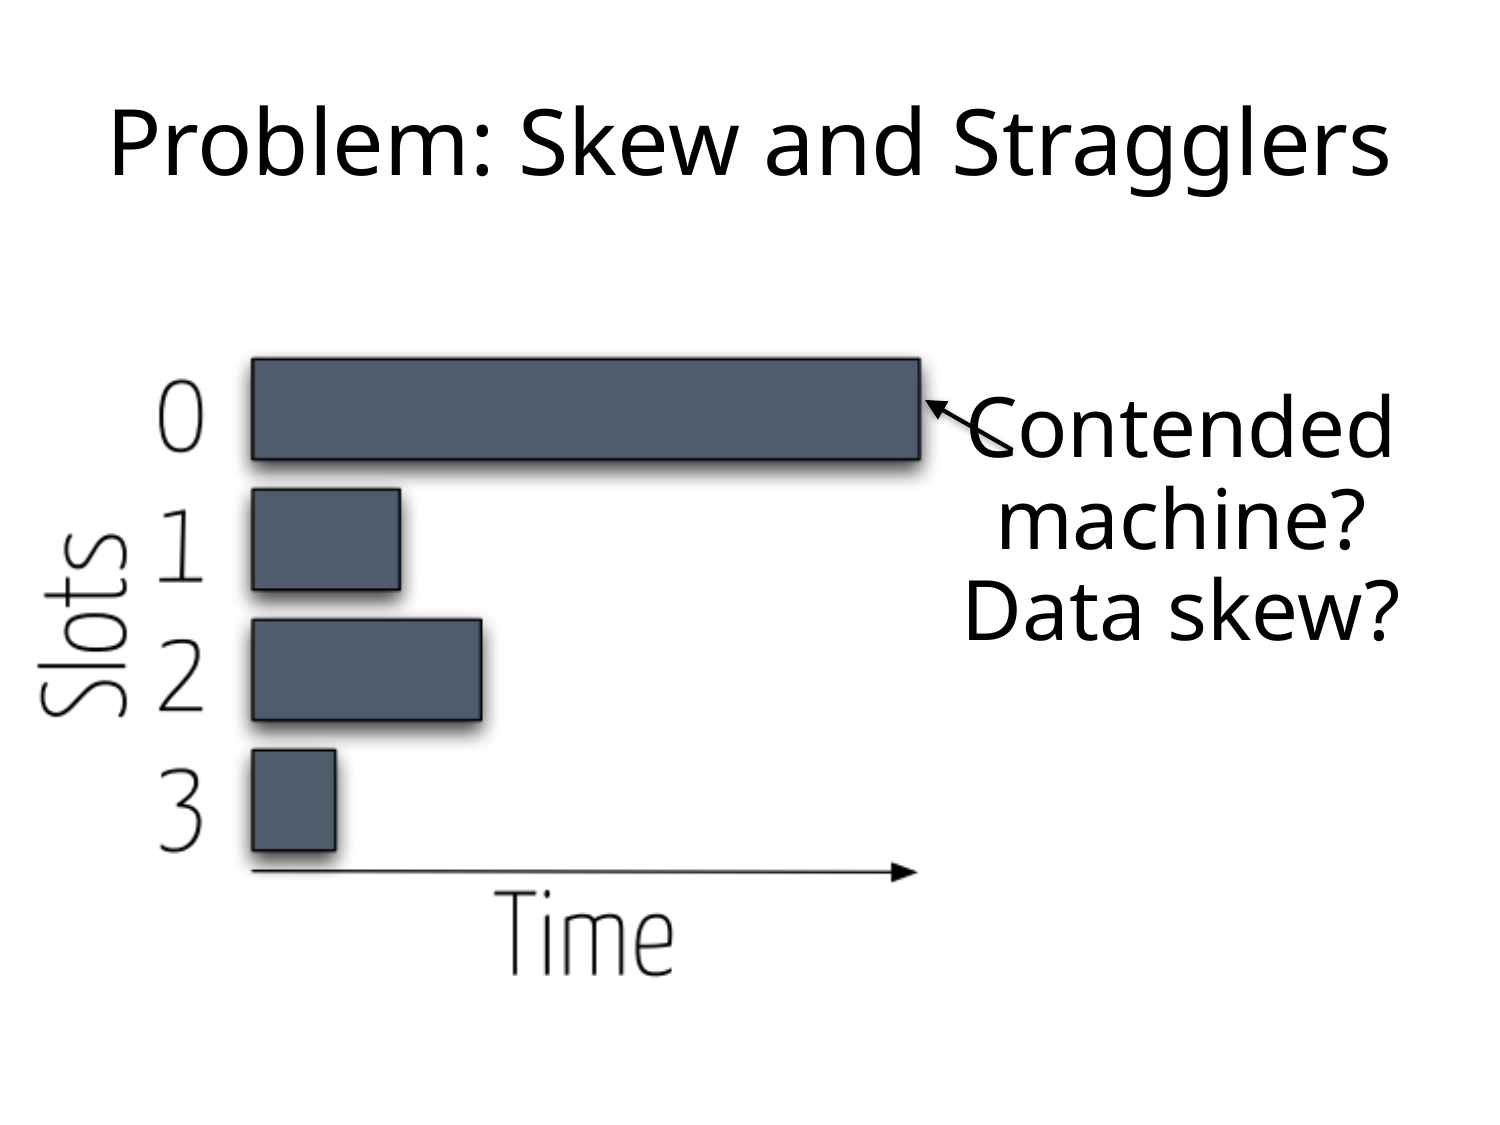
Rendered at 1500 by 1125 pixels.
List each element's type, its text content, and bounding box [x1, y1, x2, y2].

picture [0, 312, 976, 1025]
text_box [924, 399, 1013, 451]
text_box Contended machine? Data skew? [979, 375, 1450, 700]
title Problem: Skew and Stragglers [75, 45, 1425, 233]
